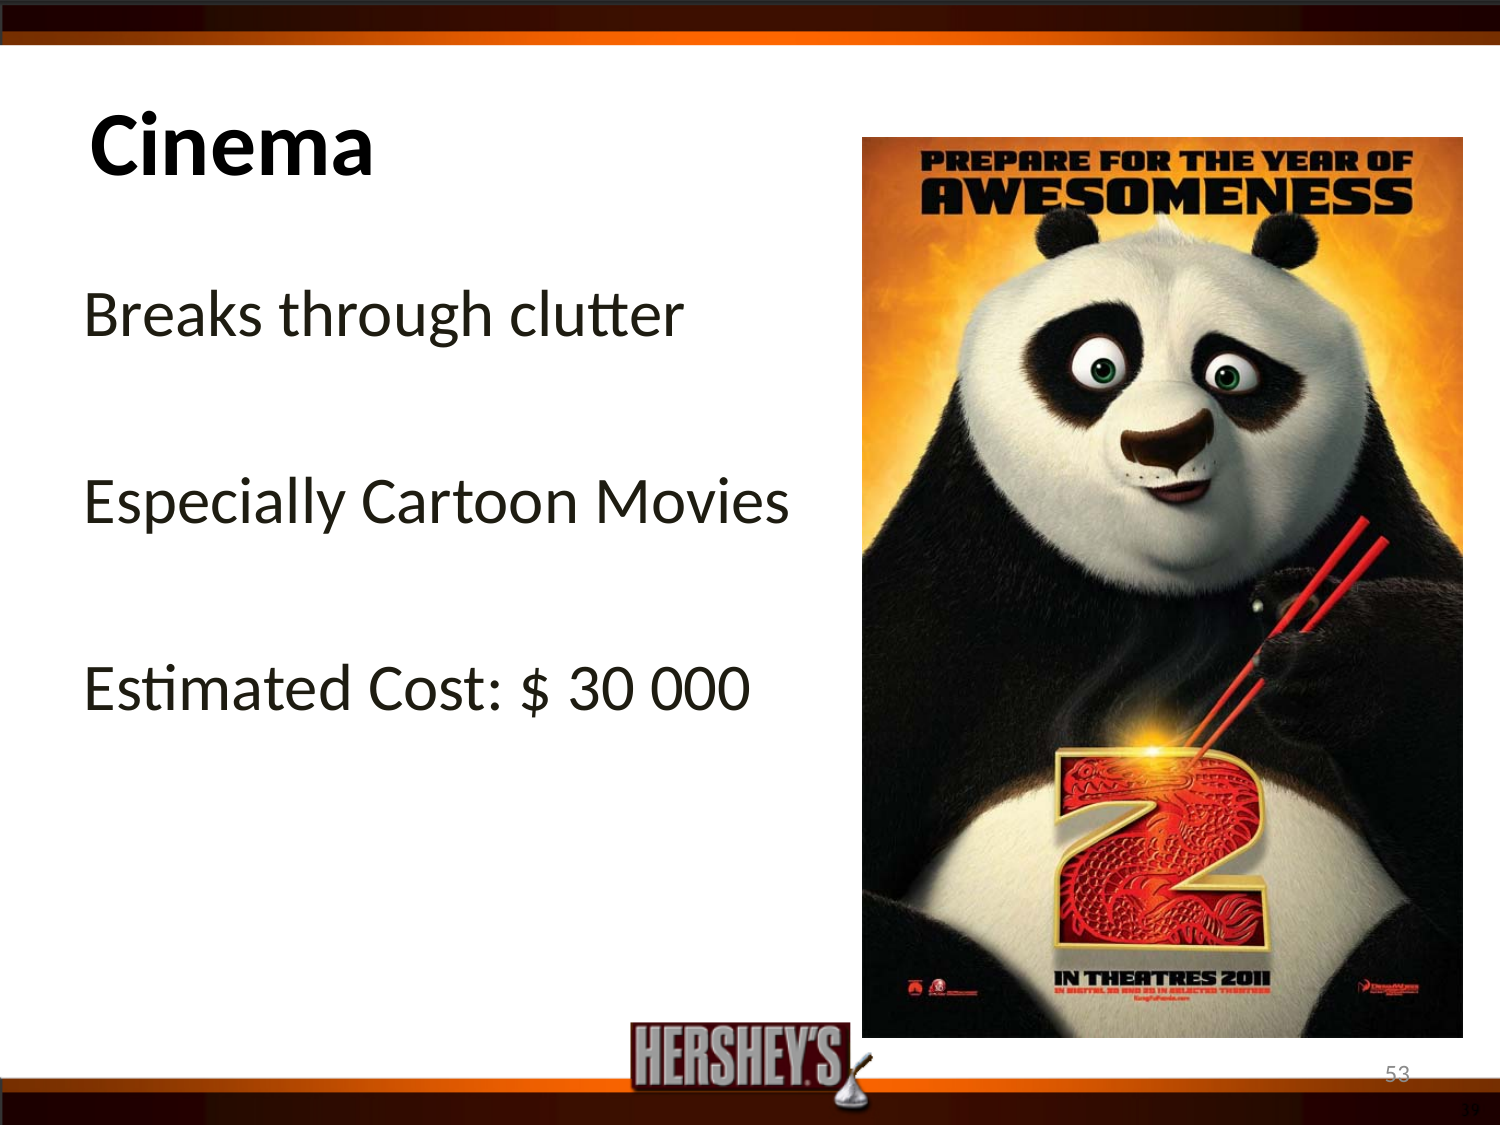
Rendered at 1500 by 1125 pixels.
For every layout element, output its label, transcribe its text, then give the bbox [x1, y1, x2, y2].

title Cinema [74, 44, 1426, 233]
list Breaks through clutter Especially Cartoon Movies Estimated Cost: $ 30 000 [12, 262, 826, 1006]
picture [0, 0, 1500, 1125]
slide_number 53 [1074, 1047, 1425, 1103]
